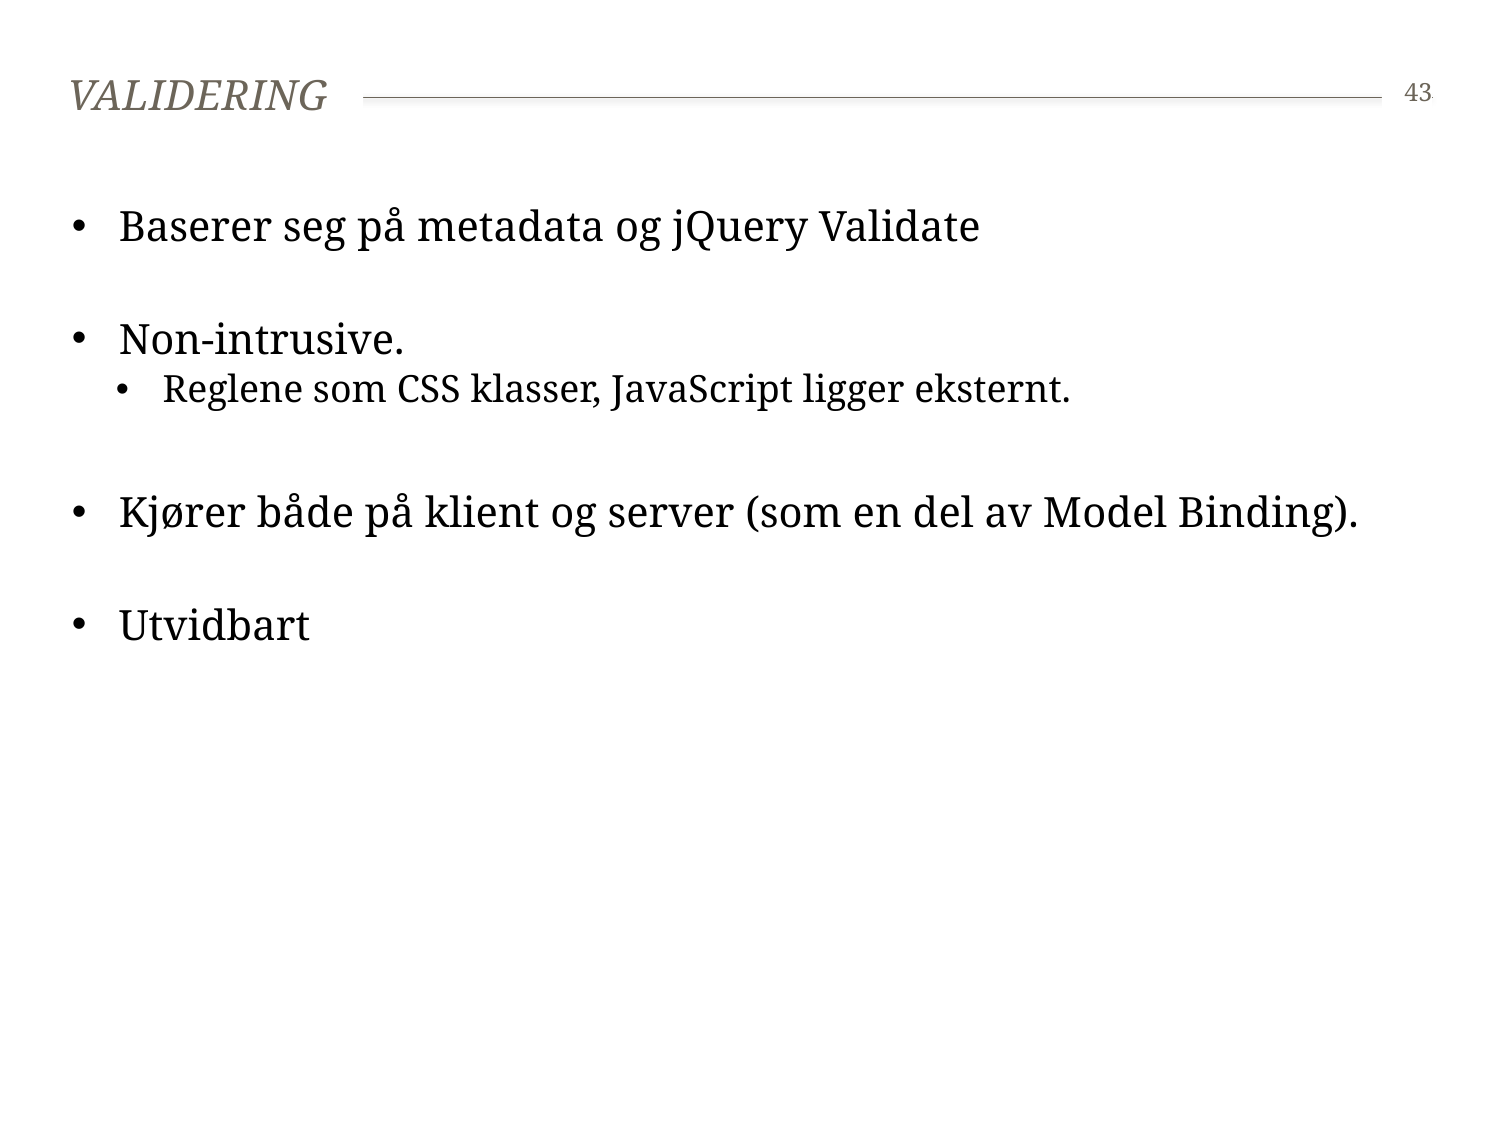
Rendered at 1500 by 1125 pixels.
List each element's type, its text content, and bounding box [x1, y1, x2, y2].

list Baserer seg på metadata og jQuery Validate Non-intrusive. Reglene som CSS klasser, JavaScript ligger eksternt. Kjører både på klient og server (som en del av Model Binding). Utvidbart [54, 207, 1447, 1093]
slide_number 43 [1381, 70, 1433, 117]
title Validering [52, 68, 364, 120]
